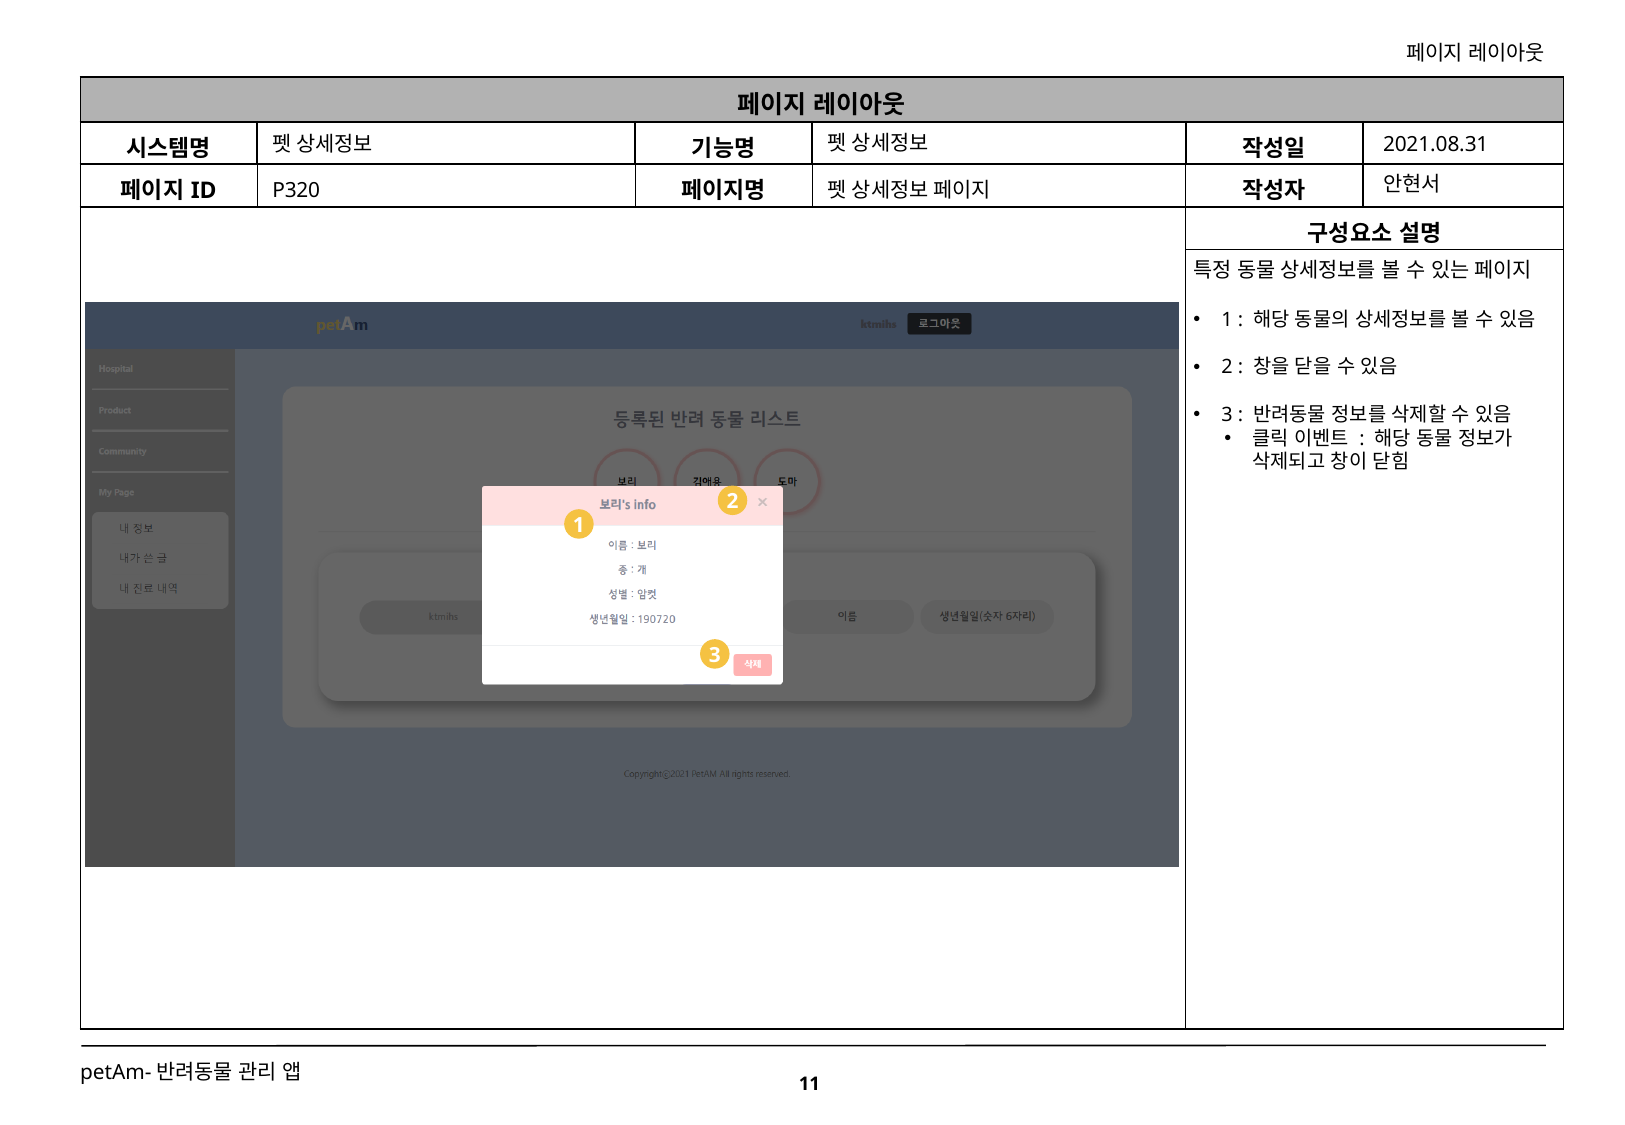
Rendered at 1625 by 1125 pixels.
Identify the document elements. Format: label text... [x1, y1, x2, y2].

text_box 펫 상세정보 [257, 122, 477, 163]
text_box petAm-반려동물 관리 앱 [80, 1058, 612, 1084]
text_box P320 [257, 168, 588, 209]
text_box 펫 상세정보 페이지 [812, 168, 1143, 209]
text_box 펫 상세정보 [812, 122, 1143, 163]
text_box 2021.08.31 [1368, 122, 1588, 162]
picture [85, 302, 1179, 867]
text_box 특정 동물 상세정보를 볼 수 있는 페이지 1 : 해당 동물의 상세정보를 볼 수 있음 2 : 창을 닫을 수 있음 3 : 반려동물 정보를 삭제할 수 있음 클릭 이벤트 : 해당 동물 정보가 삭제되고 창이 닫힘 [1178, 249, 1569, 481]
text_box 안현서 [1368, 162, 1588, 203]
